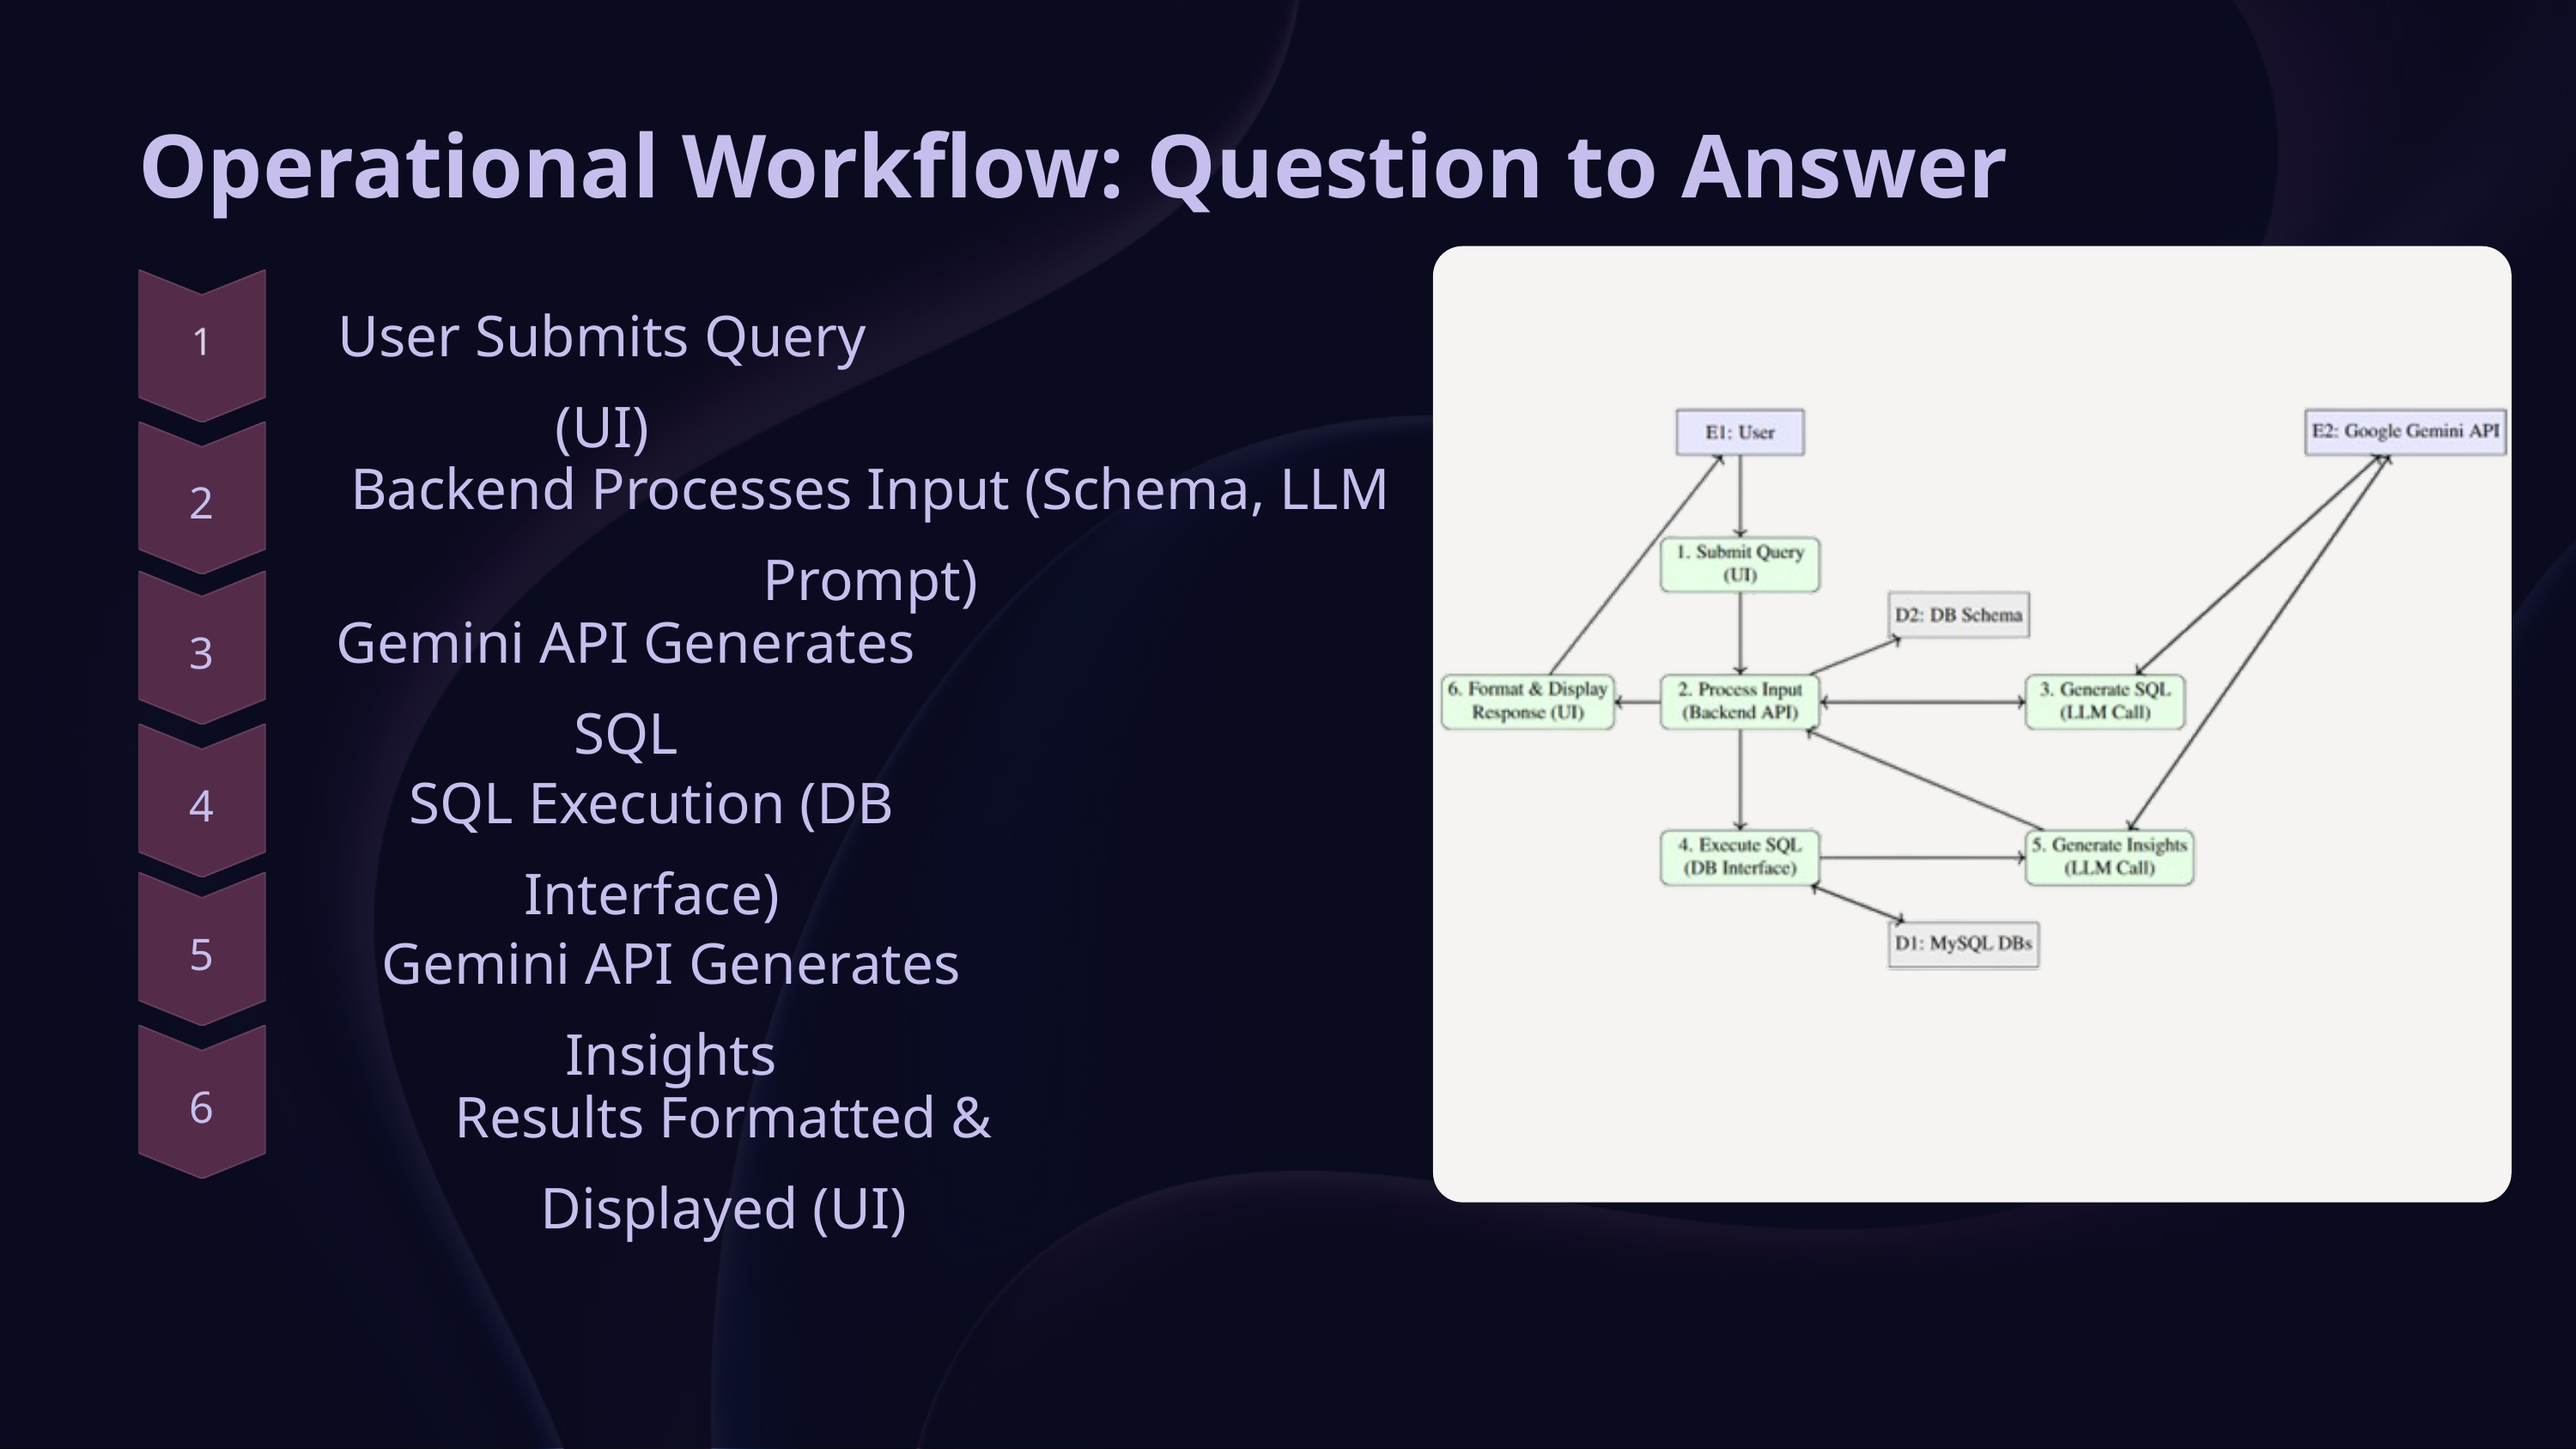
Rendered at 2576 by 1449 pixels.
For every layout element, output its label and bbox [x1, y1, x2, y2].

text_box [159, 609, 246, 689]
text_box [159, 910, 246, 991]
text_box [0, 0, 2576, 1449]
text_box [159, 455, 246, 536]
text_box [159, 761, 246, 841]
text_box [1432, 246, 2512, 1203]
text_box [159, 1062, 246, 1143]
